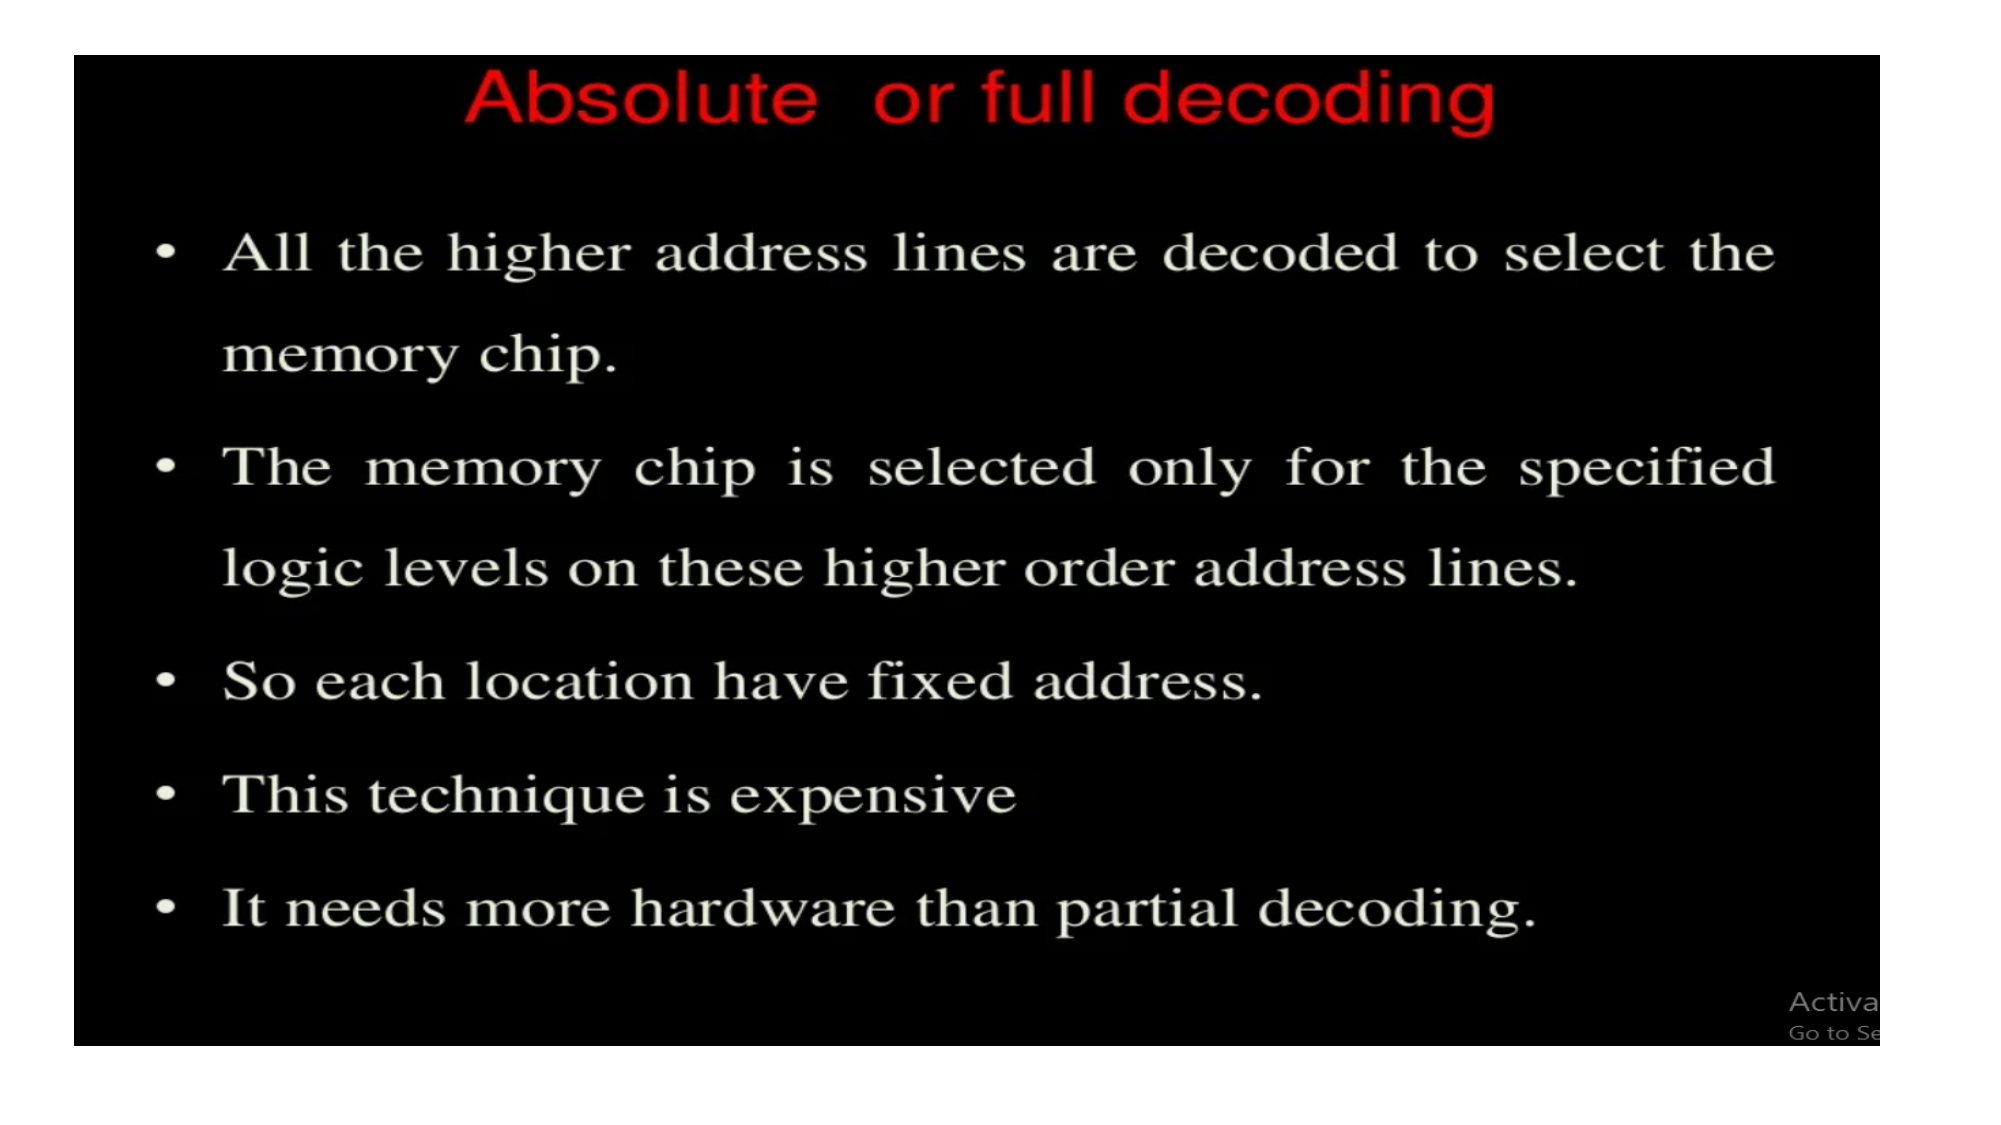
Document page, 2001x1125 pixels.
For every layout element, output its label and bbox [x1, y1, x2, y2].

picture [74, 55, 1880, 1046]
